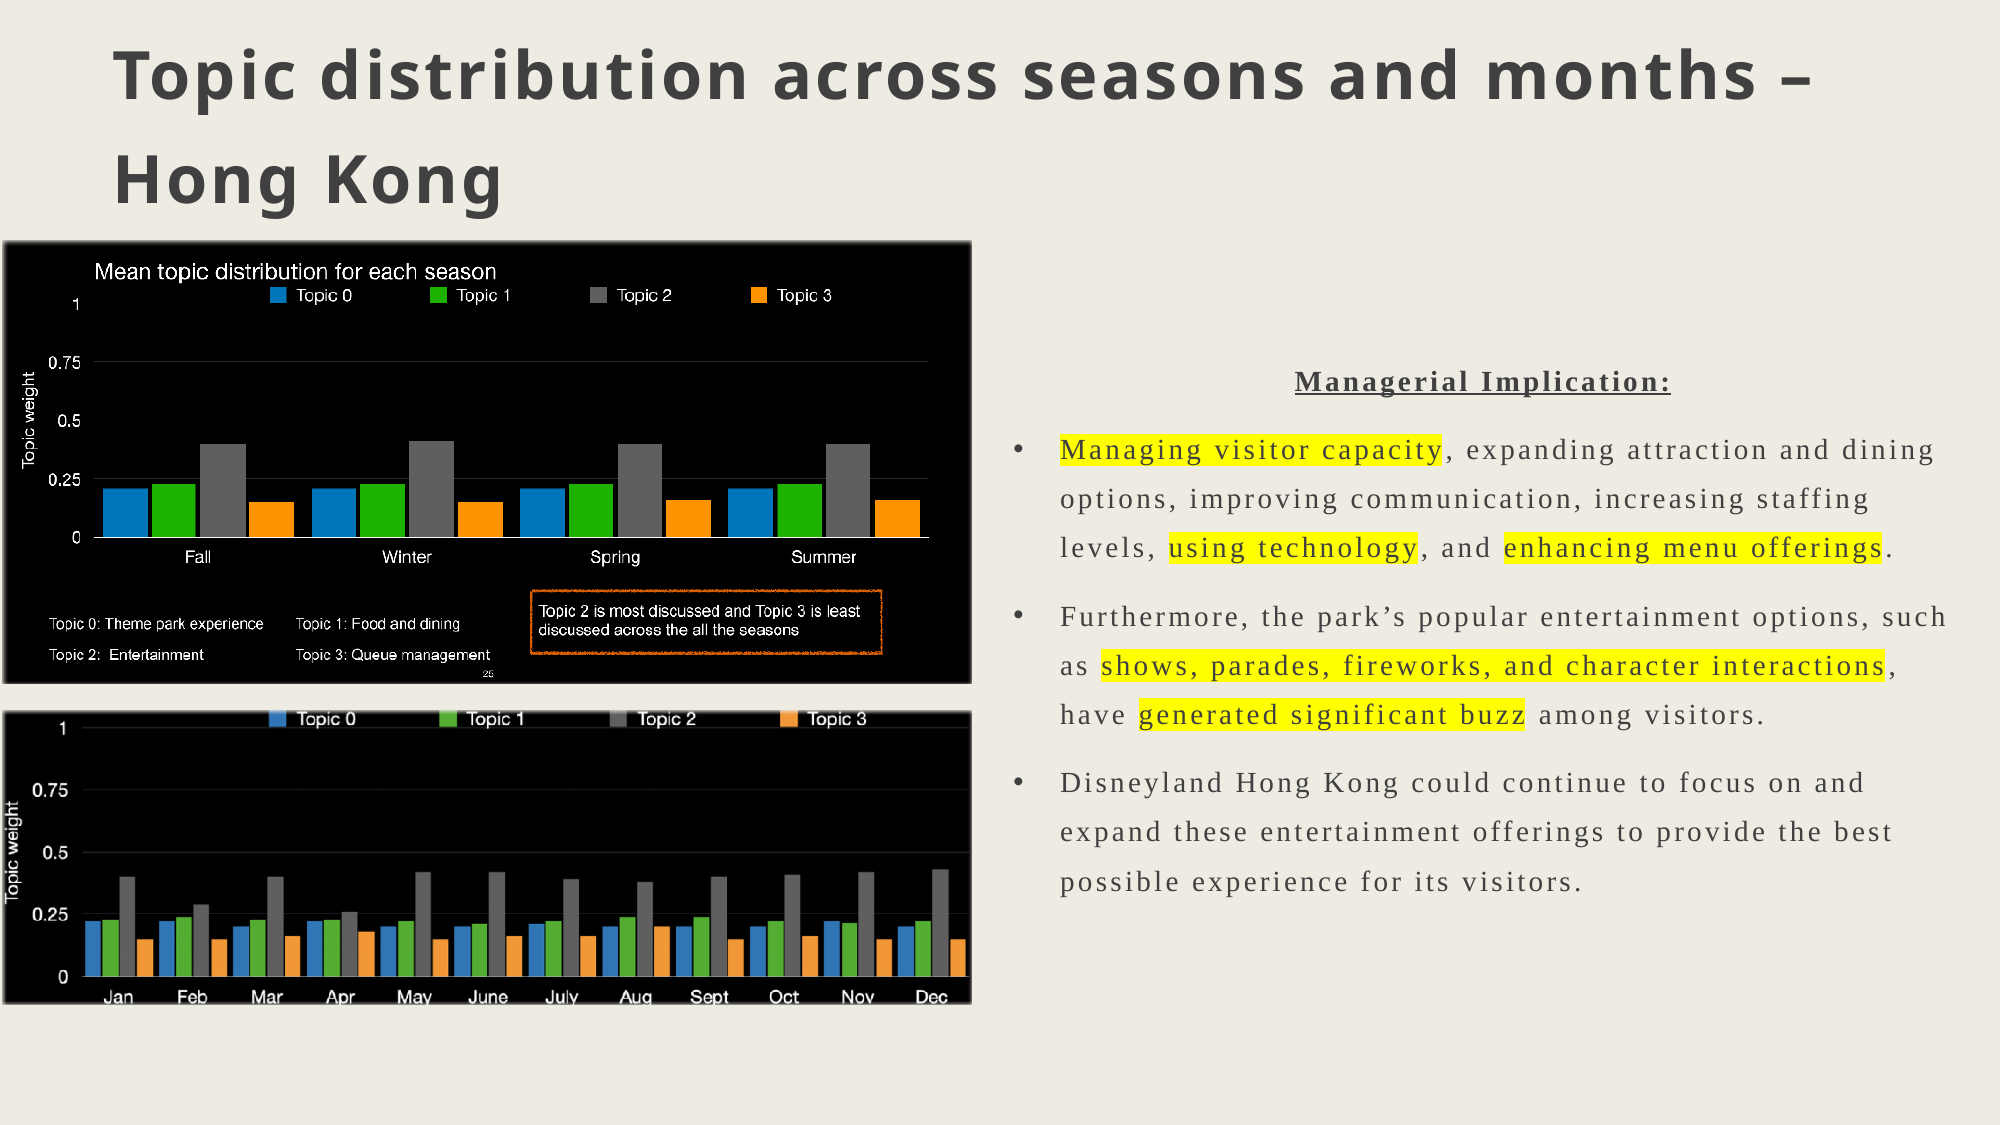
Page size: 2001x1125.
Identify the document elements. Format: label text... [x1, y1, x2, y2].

text_box Managerial Implication: Managing visitor capacity, expanding attraction and dining options, improving communication, increasing staffing levels, using technology, and enhancing menu offerings. Furthermore, the park’s popular entertainment options, such as shows, parades, fireworks, and character interactions, have generated significant buzz among visitors. Disneyland Hong Kong could continue to focus on and expand these entertainment offerings to provide the best possible experience for its visitors. [998, 240, 1967, 1005]
picture [2, 710, 972, 1005]
text_box Topic distribution across seasons and months – Hong Kong [97, 0, 1900, 225]
picture [2, 240, 972, 684]
text_box [1058, 224, 2000, 514]
